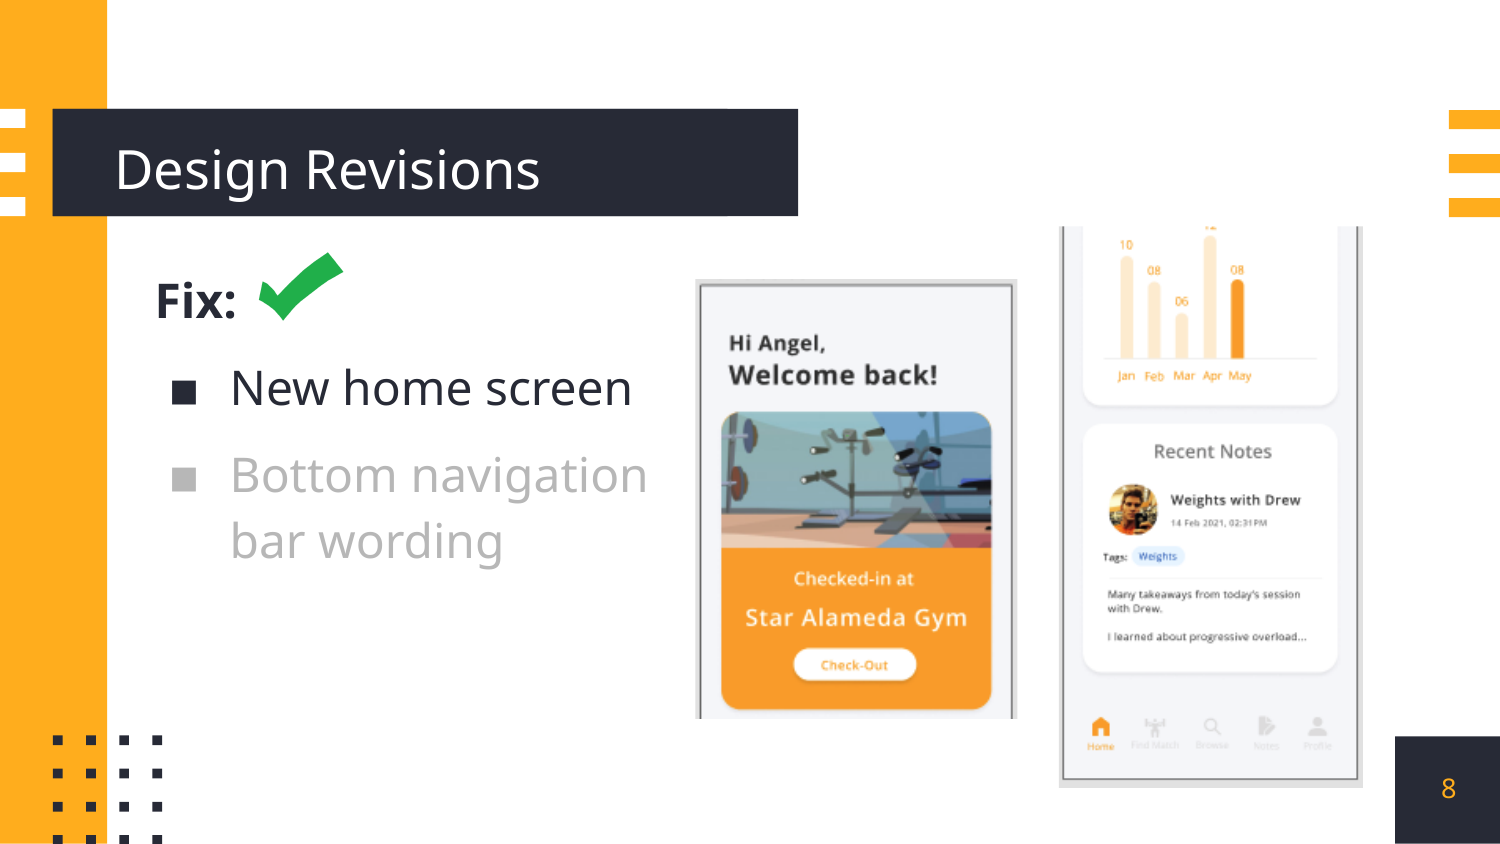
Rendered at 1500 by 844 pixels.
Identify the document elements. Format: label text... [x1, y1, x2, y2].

picture [1058, 227, 1364, 789]
slide_number 8 [1395, 736, 1500, 844]
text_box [52, 98, 1405, 227]
picture [255, 251, 346, 324]
picture [694, 279, 1018, 719]
list Fix: New home screen Bottom navigation bar wording [154, 262, 683, 736]
